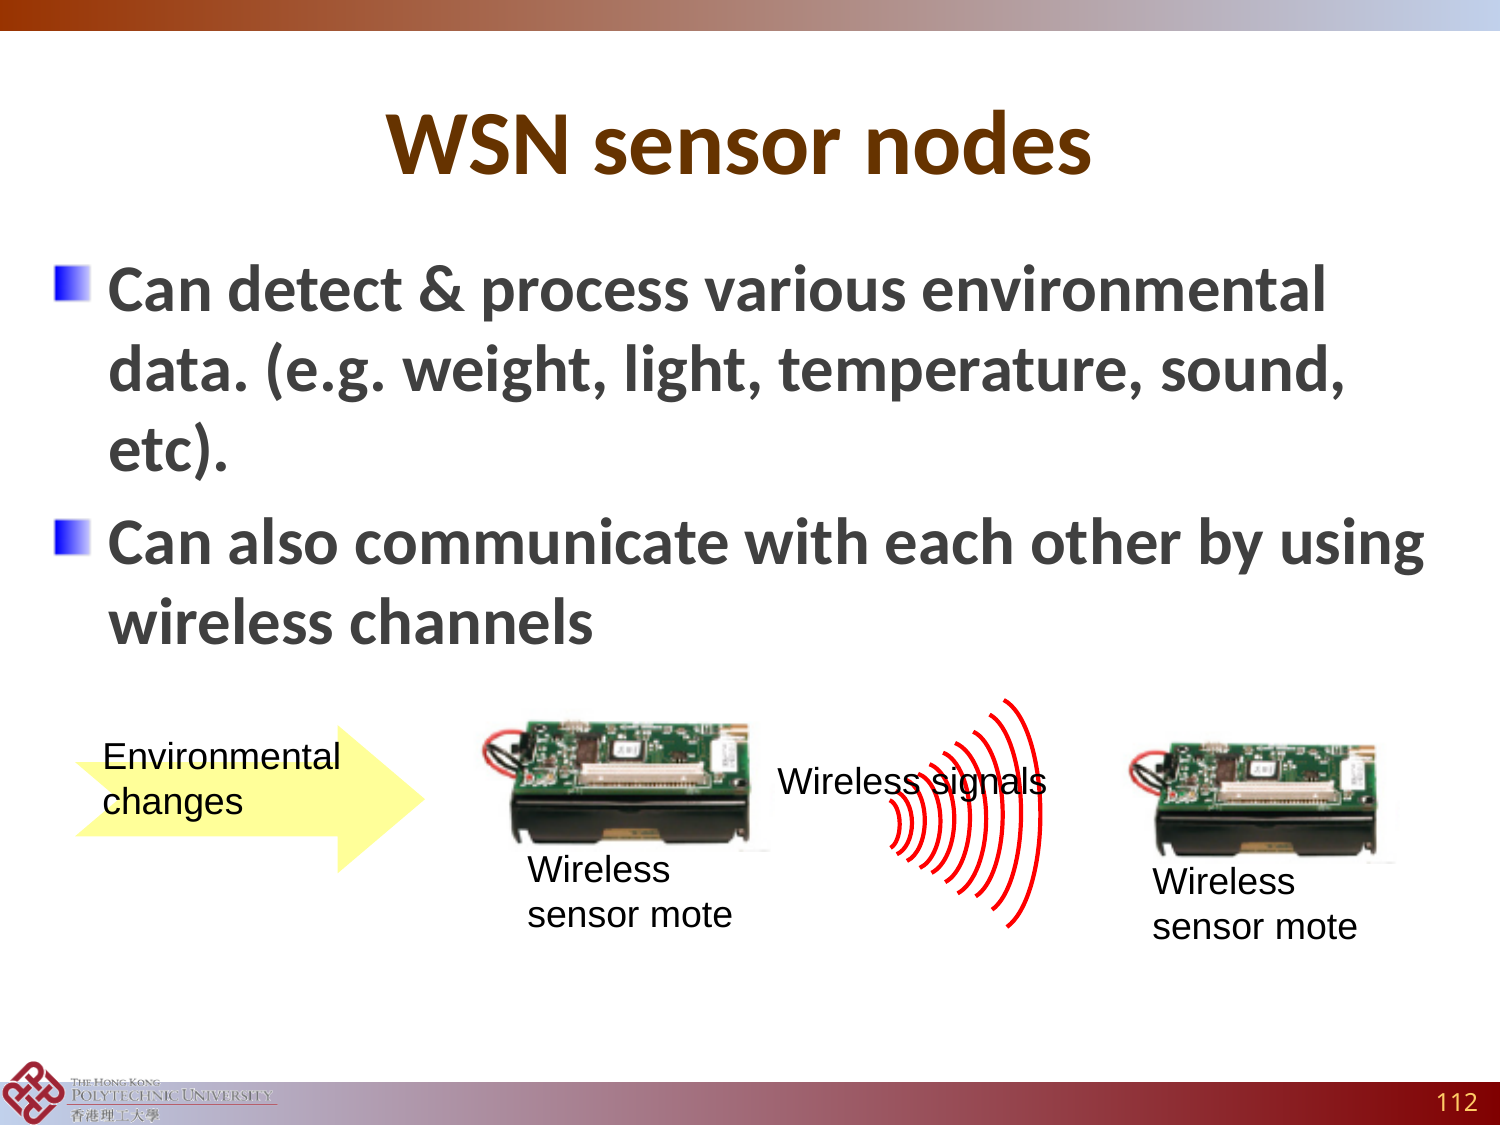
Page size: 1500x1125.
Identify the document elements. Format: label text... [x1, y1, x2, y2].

picture [0, 1061, 278, 1125]
list Can detect & process various environmental data. (e.g. weight, light, temperature, sound, etc). Can also communicate with each other by using wireless channels [37, 237, 1475, 700]
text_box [74, 674, 1401, 956]
picture [52, 517, 95, 560]
title WSN sensor nodes [37, 75, 1443, 213]
picture [52, 263, 95, 306]
